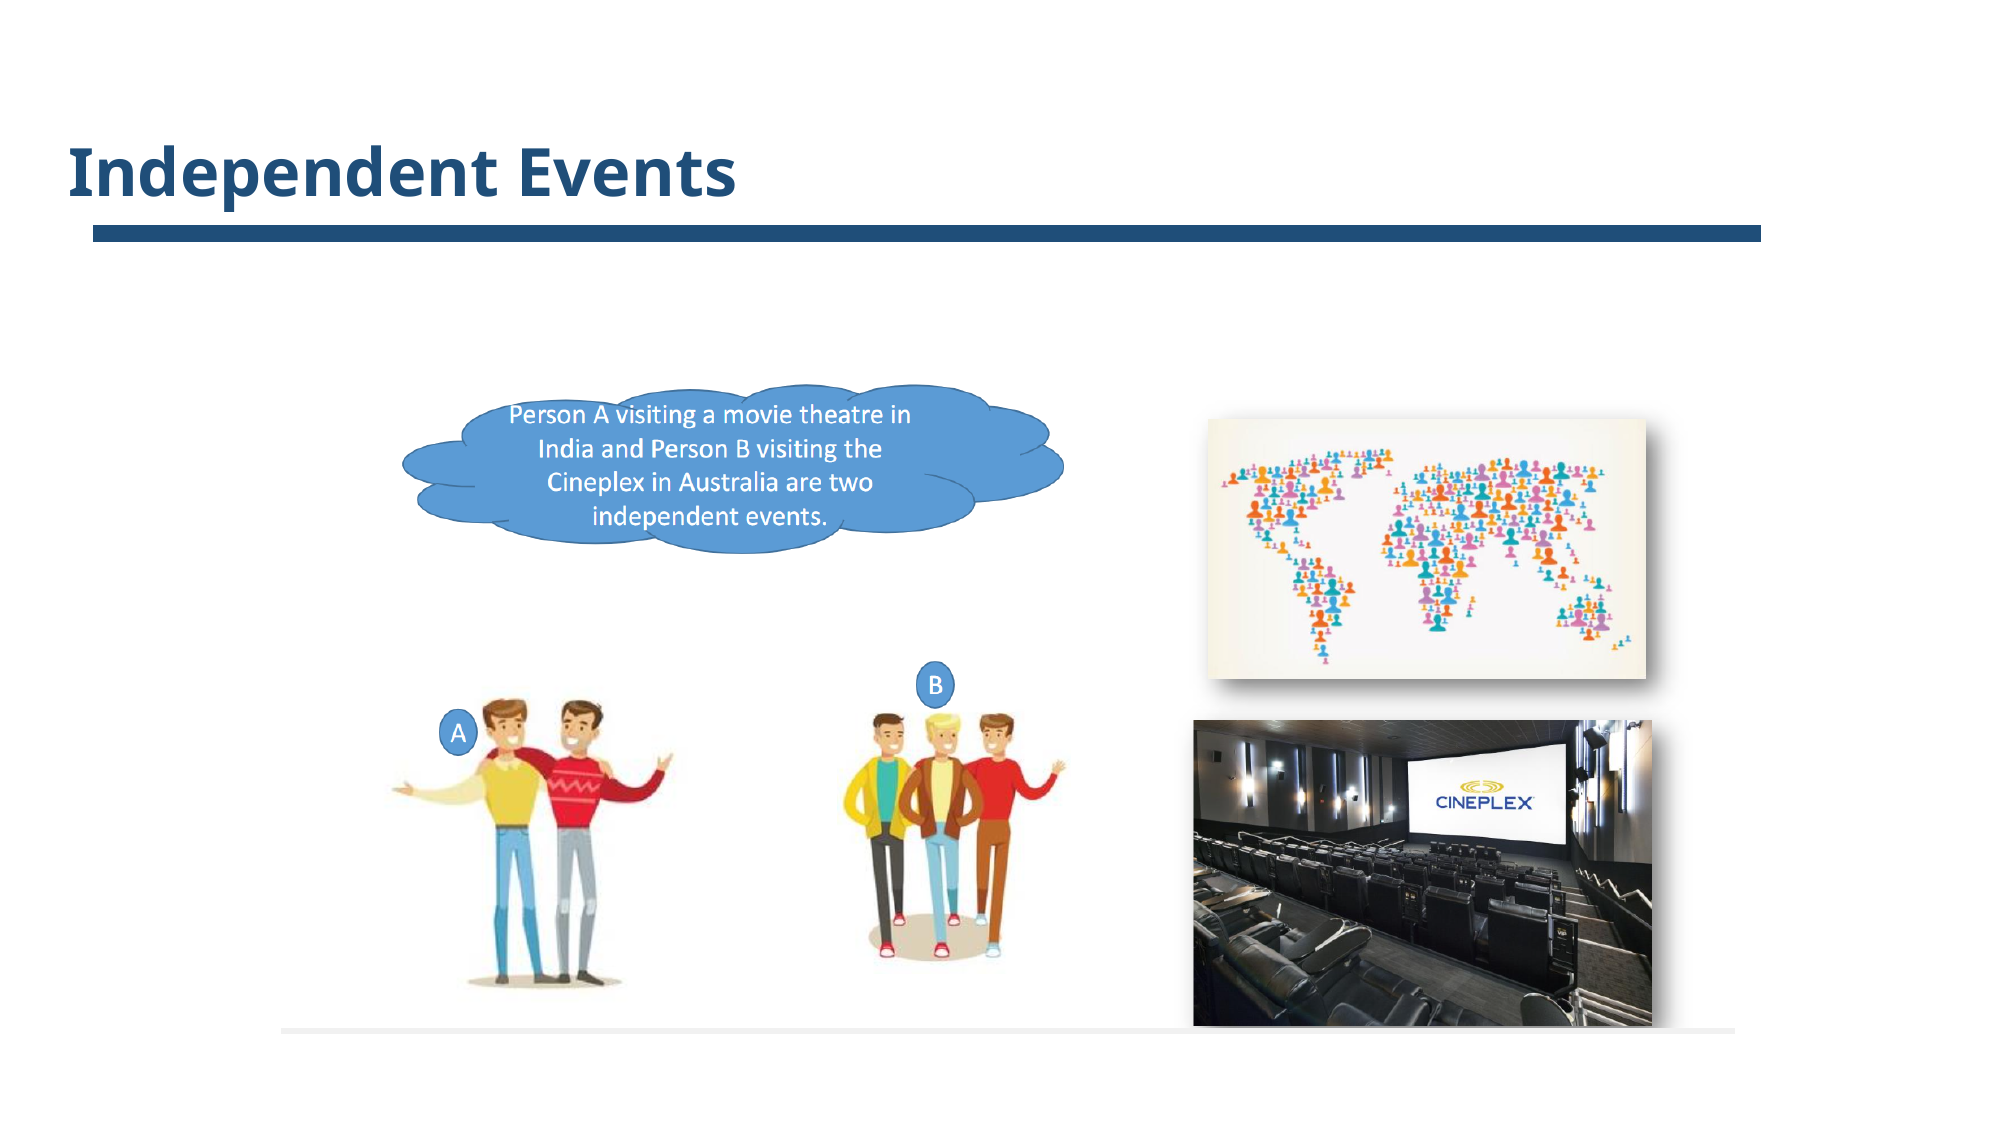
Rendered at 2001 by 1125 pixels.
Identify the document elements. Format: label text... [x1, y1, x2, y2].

text_box [91, 223, 192, 244]
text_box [192, 163, 1808, 1125]
text_box Independent Events [0, 120, 902, 221]
